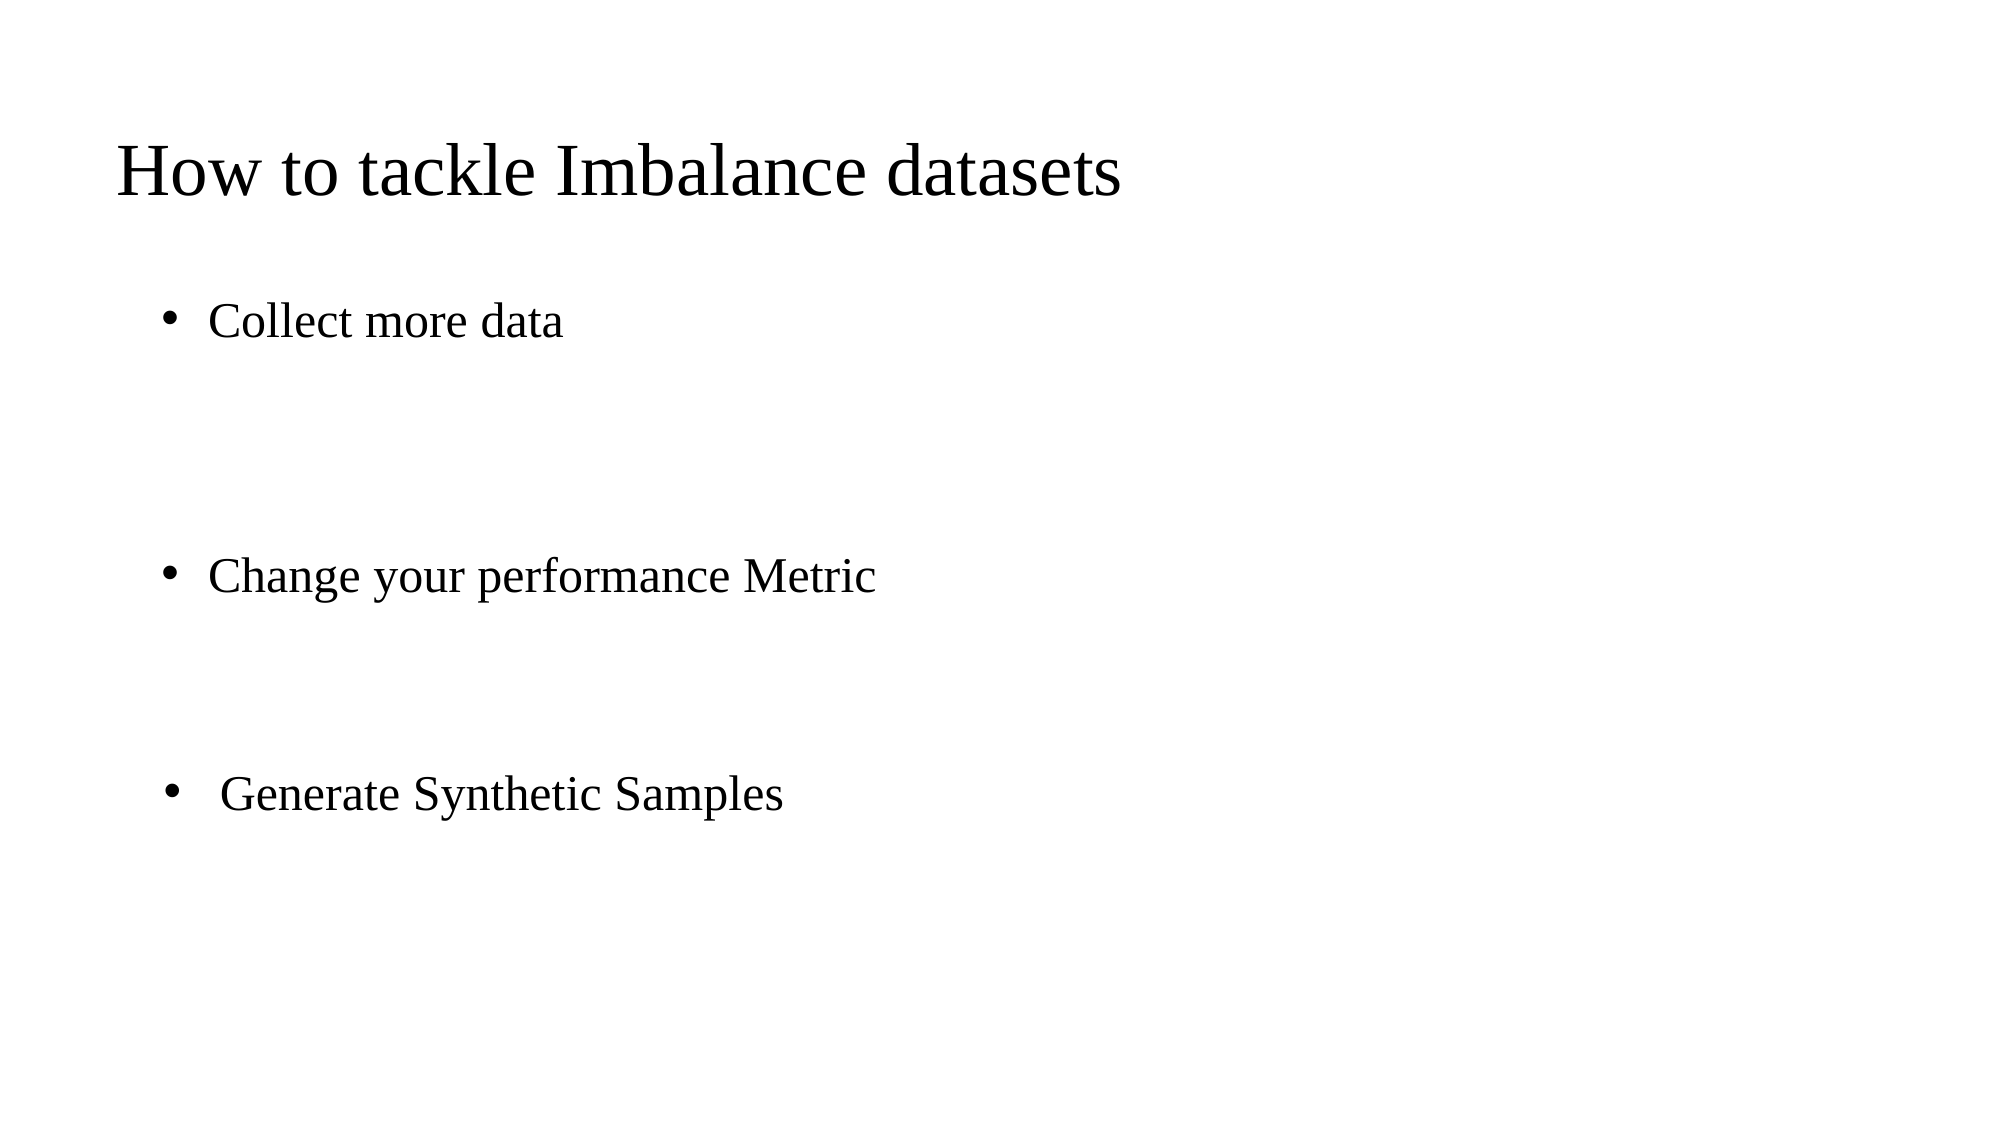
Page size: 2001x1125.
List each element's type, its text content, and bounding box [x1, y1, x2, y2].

text_box Collect more data [146, 279, 1319, 355]
title How to tackle Imbalance datasets [101, 62, 1827, 280]
text_box Change your performance Metric [146, 535, 1319, 610]
text_box Generate Synthetic Samples [148, 752, 800, 828]
